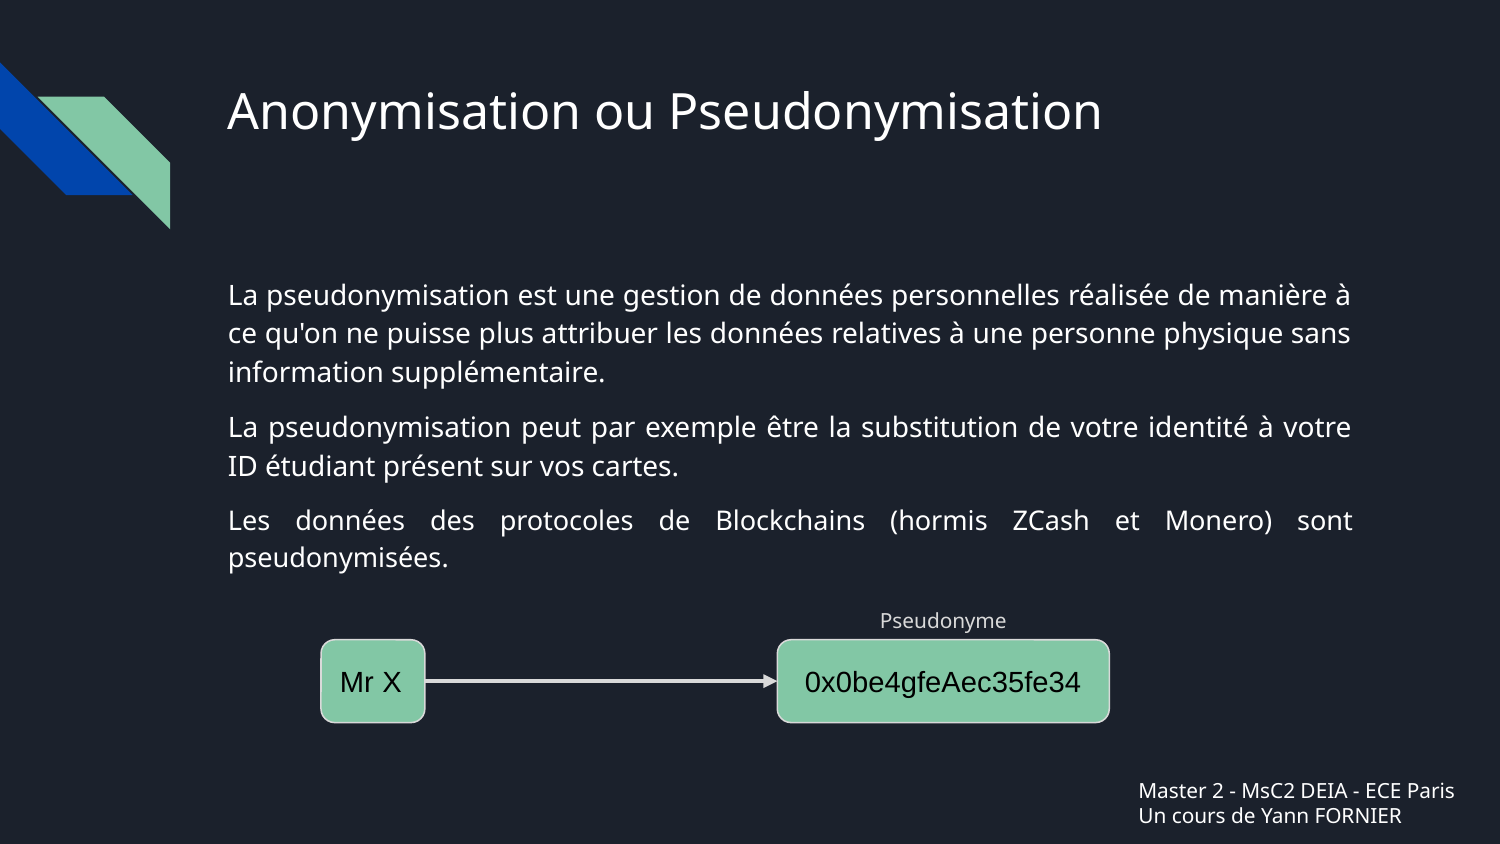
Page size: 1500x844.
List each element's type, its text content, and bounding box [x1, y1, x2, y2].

text_box Pseudonyme [811, 594, 1075, 645]
text_box Master 2 - MsC2 DEIA - ECE Paris Un cours de Yann FORNIER [1123, 762, 1500, 843]
text_box 0x0be4gfeAec35fe34 [777, 639, 1110, 723]
list La pseudonymisation est une gestion de données personnelles réalisée de manière à ce qu'on ne puisse plus attribuer les données relatives à une personne physique sans information supplémentaire. La pseudonymisation peut par exemple être la substitution de votre identité à votre ID étudiant présent sur vos cartes. Les données des protocoles de Blockchains (hormis ZCash et Monero) sont pseudonymisées. [212, 257, 1368, 735]
text_box Mr X [320, 639, 425, 723]
title Anonymisation ou Pseudonymisation [212, 64, 1368, 215]
